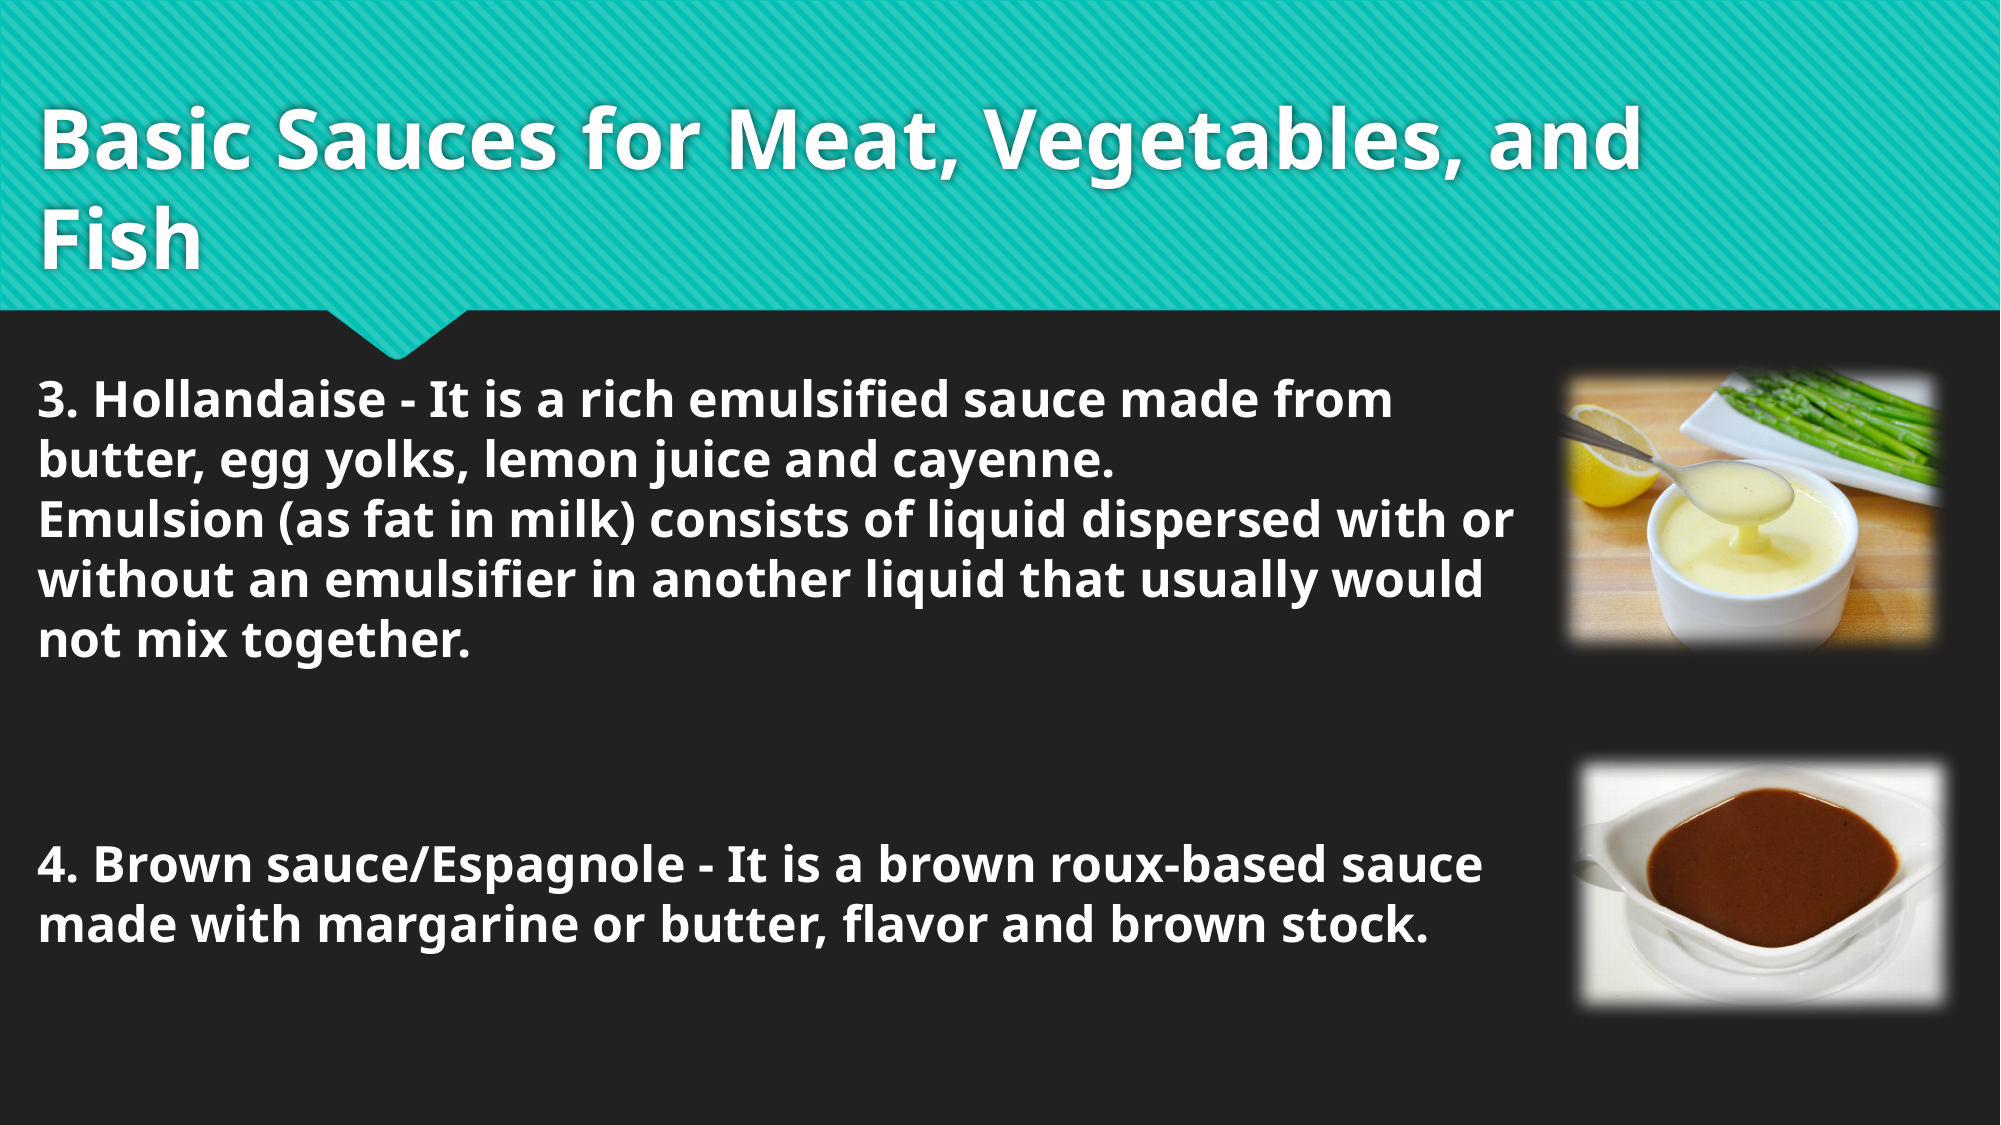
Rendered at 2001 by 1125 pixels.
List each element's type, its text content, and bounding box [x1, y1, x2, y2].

title Basic Sauces for Meat, Vegetables, and Fish [22, 134, 1839, 294]
picture [1551, 359, 1950, 659]
picture [1564, 746, 1963, 1022]
text_box 3. Hollandaise - It is a rich emulsified sauce made from butter, egg yolks, lemon juice and cayenne. Emulsion (as fat in milk) consists of liquid dispersed with or without an emulsifier in another liquid that usually would not mix together. 4. Brown sauce/Espagnole - It is a brown roux-based sauce made with margarine or butter, flavor and brown stock. [22, 360, 1553, 1125]
